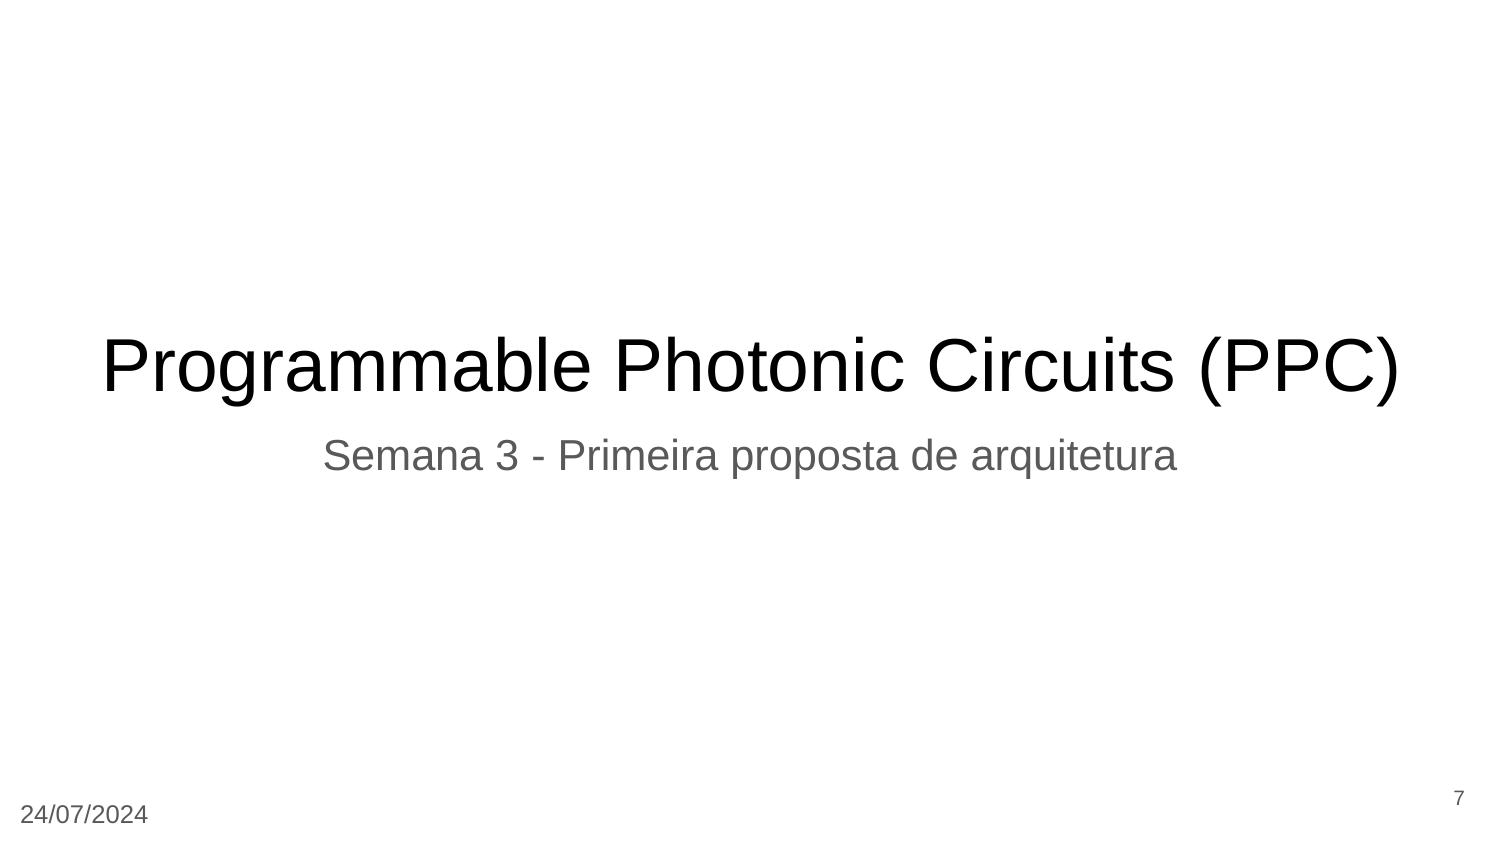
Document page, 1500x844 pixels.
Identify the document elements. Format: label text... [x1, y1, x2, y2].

text_box Semana 3 - Primeira proposta de arquitetura [51, 421, 1449, 552]
text_box 24/07/2024 [0, 788, 169, 844]
text_box Programmable Photonic Circuits (PPC) [86, 85, 1500, 422]
slide_number 7 [1389, 764, 1480, 830]
